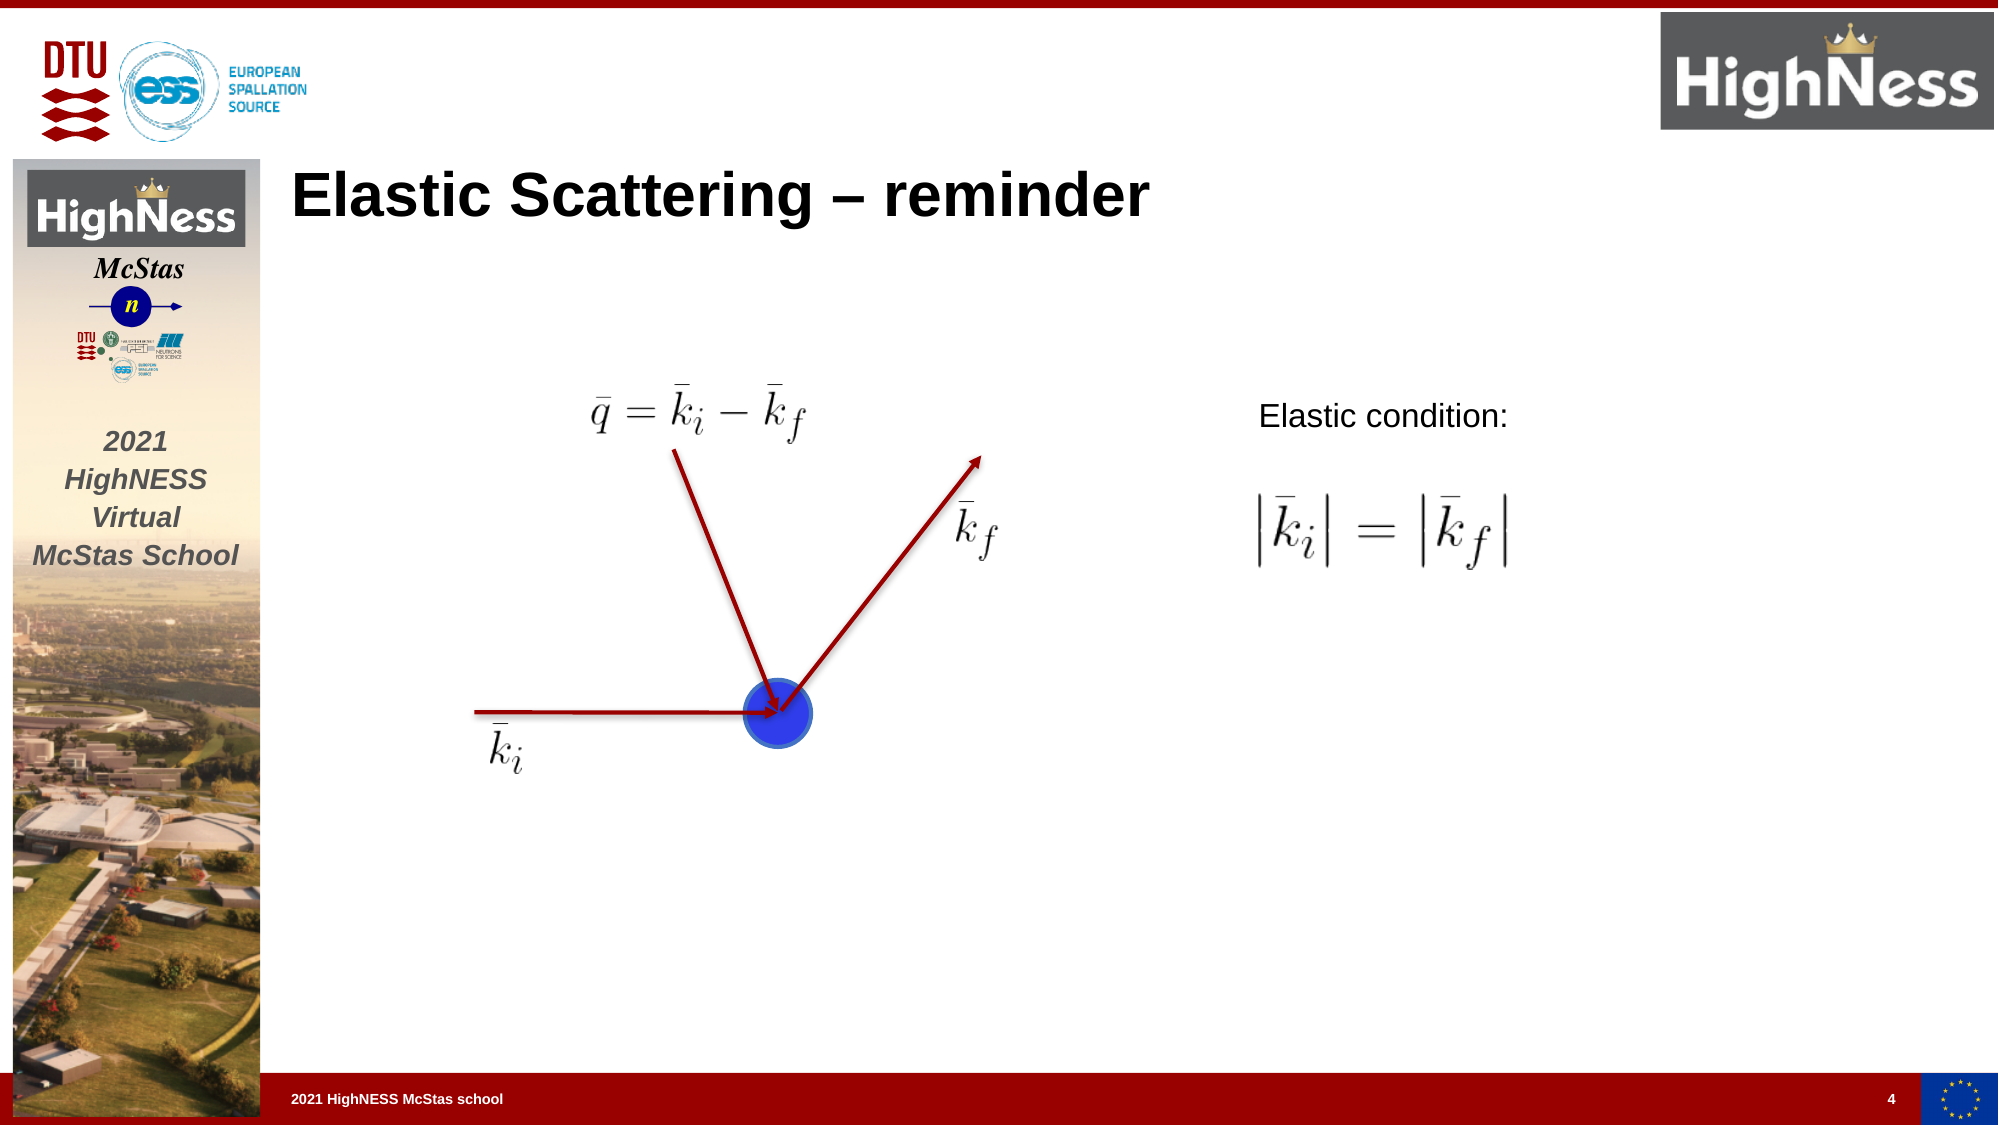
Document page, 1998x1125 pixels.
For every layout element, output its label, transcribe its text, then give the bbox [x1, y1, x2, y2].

picture [1921, 1073, 1998, 1125]
picture [12, 159, 261, 1117]
title Elastic Scattering – reminder [290, 69, 1820, 230]
picture [119, 41, 307, 142]
slide_number 4 [1886, 1088, 1909, 1110]
text_box Elastic condition: [1258, 394, 1709, 435]
picture [1258, 493, 1508, 571]
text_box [474, 384, 999, 774]
picture [1677, 5, 1978, 137]
